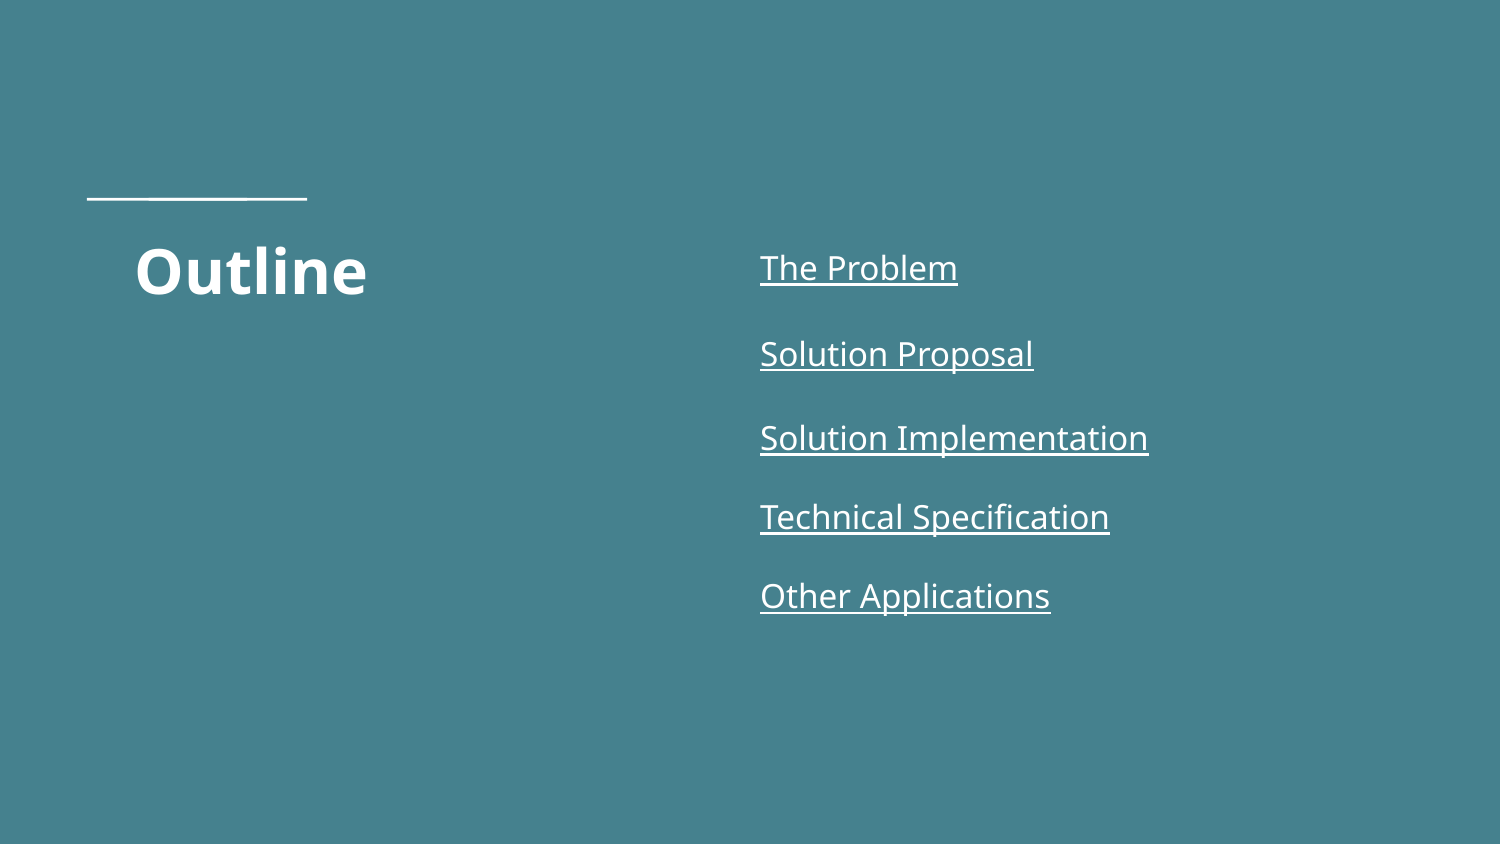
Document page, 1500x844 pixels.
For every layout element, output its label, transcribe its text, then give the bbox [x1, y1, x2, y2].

title Outline [119, 216, 589, 466]
subtitle The Problem Solution Proposal Solution Implementation Technical Specification Other Applications [745, 225, 1415, 760]
